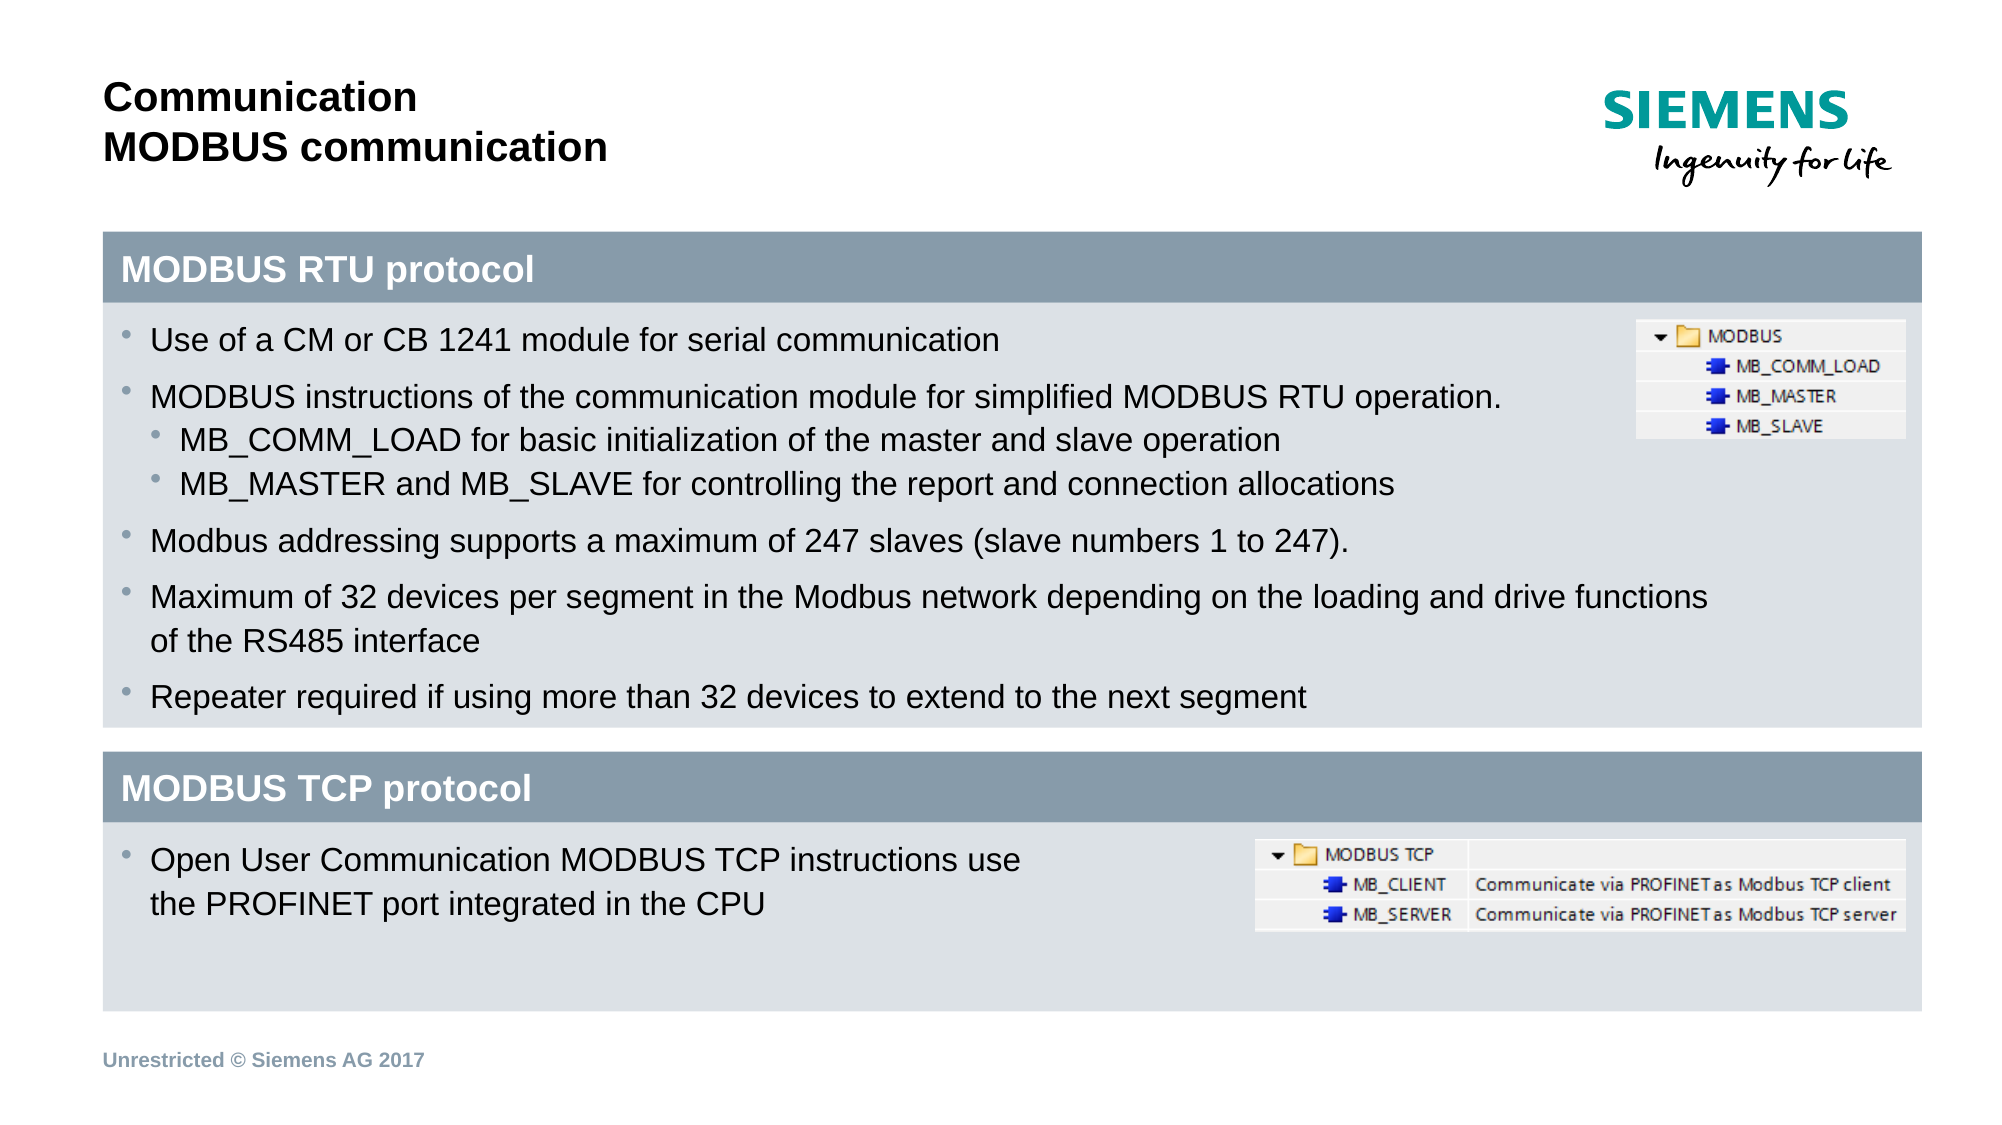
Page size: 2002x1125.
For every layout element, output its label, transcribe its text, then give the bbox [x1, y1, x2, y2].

picture [1254, 839, 1906, 932]
picture [1636, 319, 1906, 439]
text_box MODBUS TCP protocol [102, 751, 1922, 823]
text_box Open User Communication MODBUS TCP instructions use the PROFINET port integrated in the CPU [102, 823, 1922, 1012]
text_box Use of a CM or CB 1241 module for serial communication MODBUS instructions of the communication module for simplified MODBUS RTU operation. MB_COMM_LOAD for basic initialization of the master and slave operation MB_MASTER and MB_SLAVE for controlling the report and connection allocations Modbus addressing supports a maximum of 247 slaves (slave numbers 1 to 247). Maximum of 32 devices per segment in the Modbus network depending on the loading and drive functions of the RS485 interface Repeater required if using more than 32 devices to extend to the next segment [102, 303, 1922, 728]
text_box MODBUS RTU protocol [102, 231, 1922, 303]
title Communication MODBUS communication [102, 68, 1450, 209]
